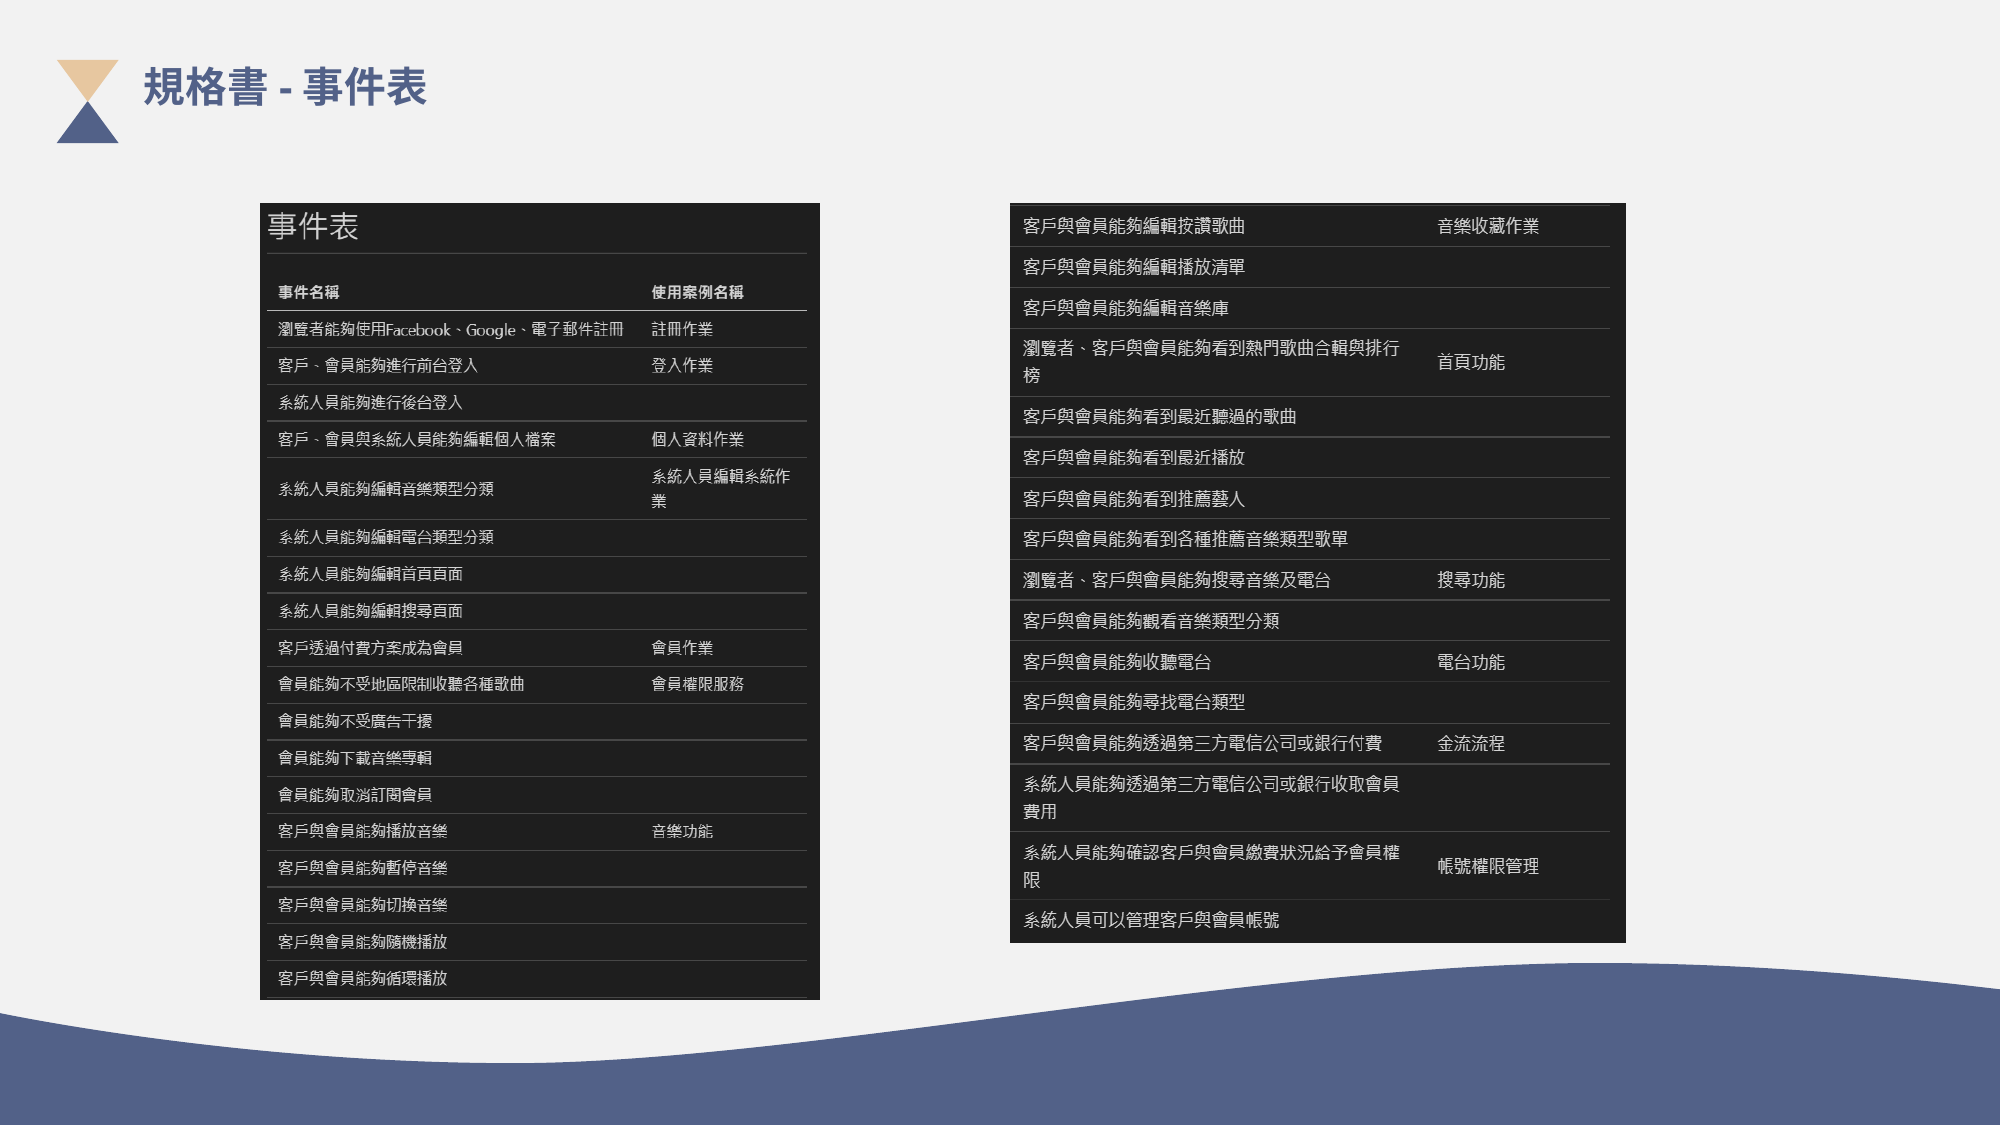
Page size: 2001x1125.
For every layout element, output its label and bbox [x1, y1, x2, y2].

text_box [56, 52, 464, 143]
picture [260, 203, 820, 1000]
picture [1010, 203, 1626, 943]
text_box [0, 961, 2000, 1125]
